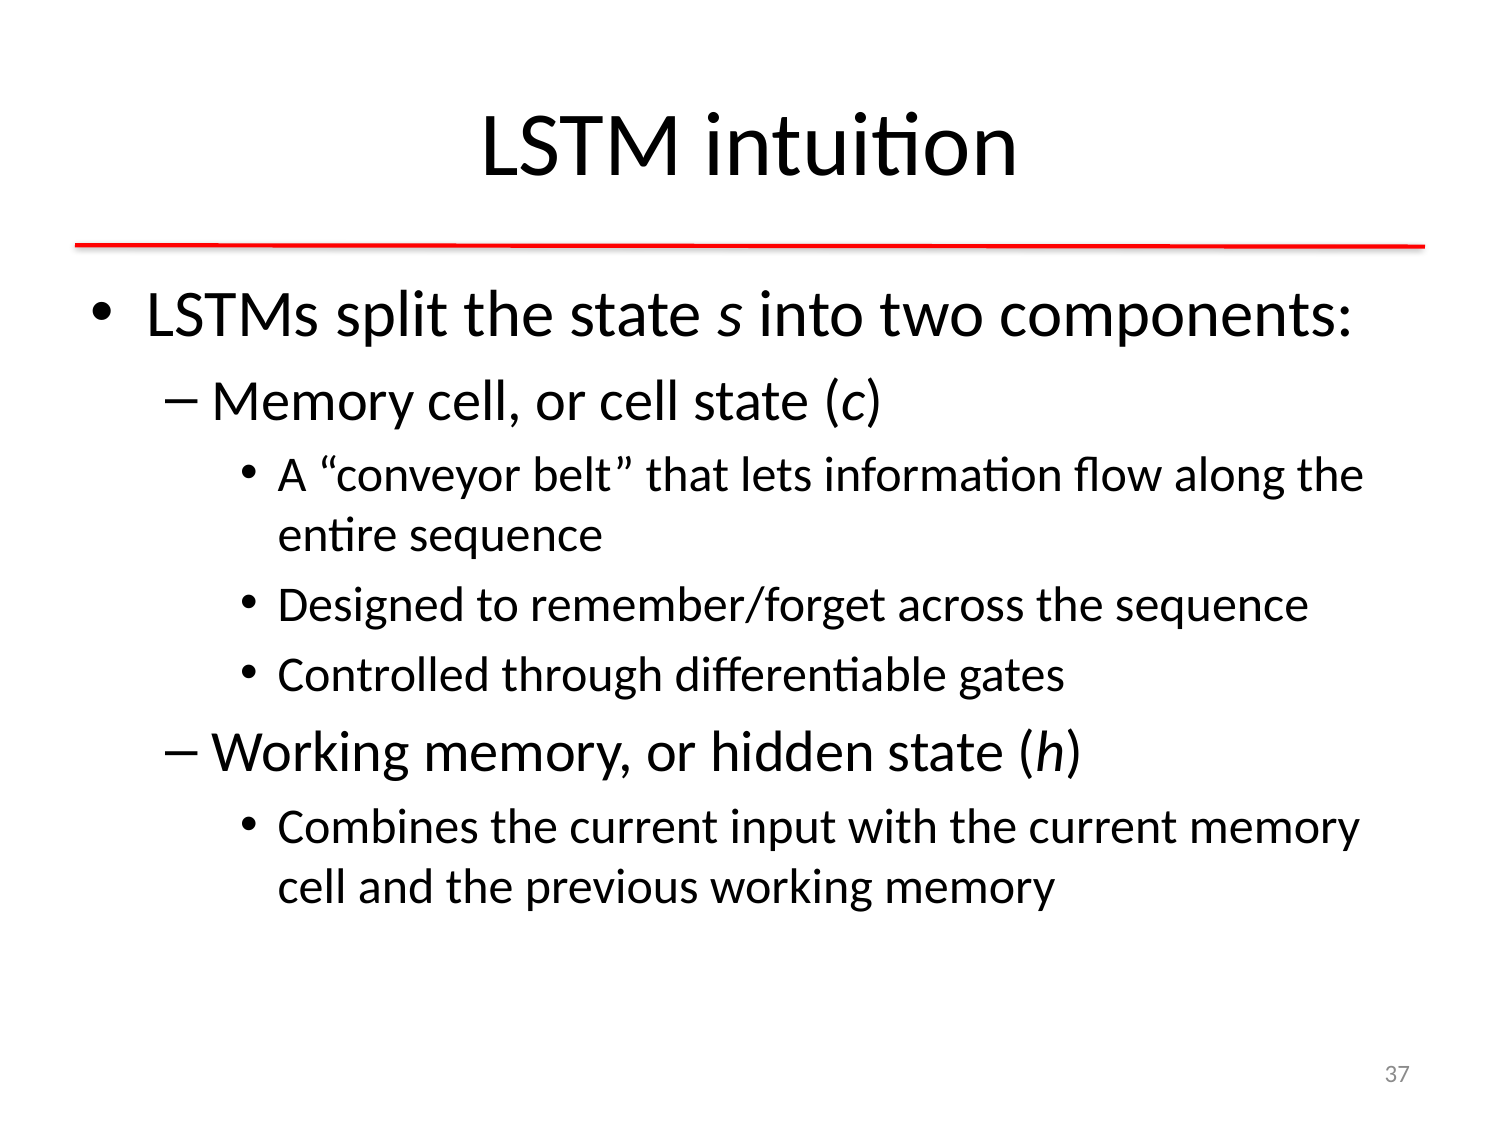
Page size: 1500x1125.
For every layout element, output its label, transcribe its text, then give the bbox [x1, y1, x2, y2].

list LSTMs split the state s into two components: Memory cell, or cell state (c) A “conveyor belt” that lets information flow along the entire sequence Designed to remember/forget across the sequence Controlled through differentiable gates Working memory, or hidden state (h) Combines the current input with the current memory cell and the previous working memory [75, 262, 1425, 1005]
title LSTM intuition [75, 45, 1425, 233]
slide_number 37 [1074, 1042, 1425, 1103]
